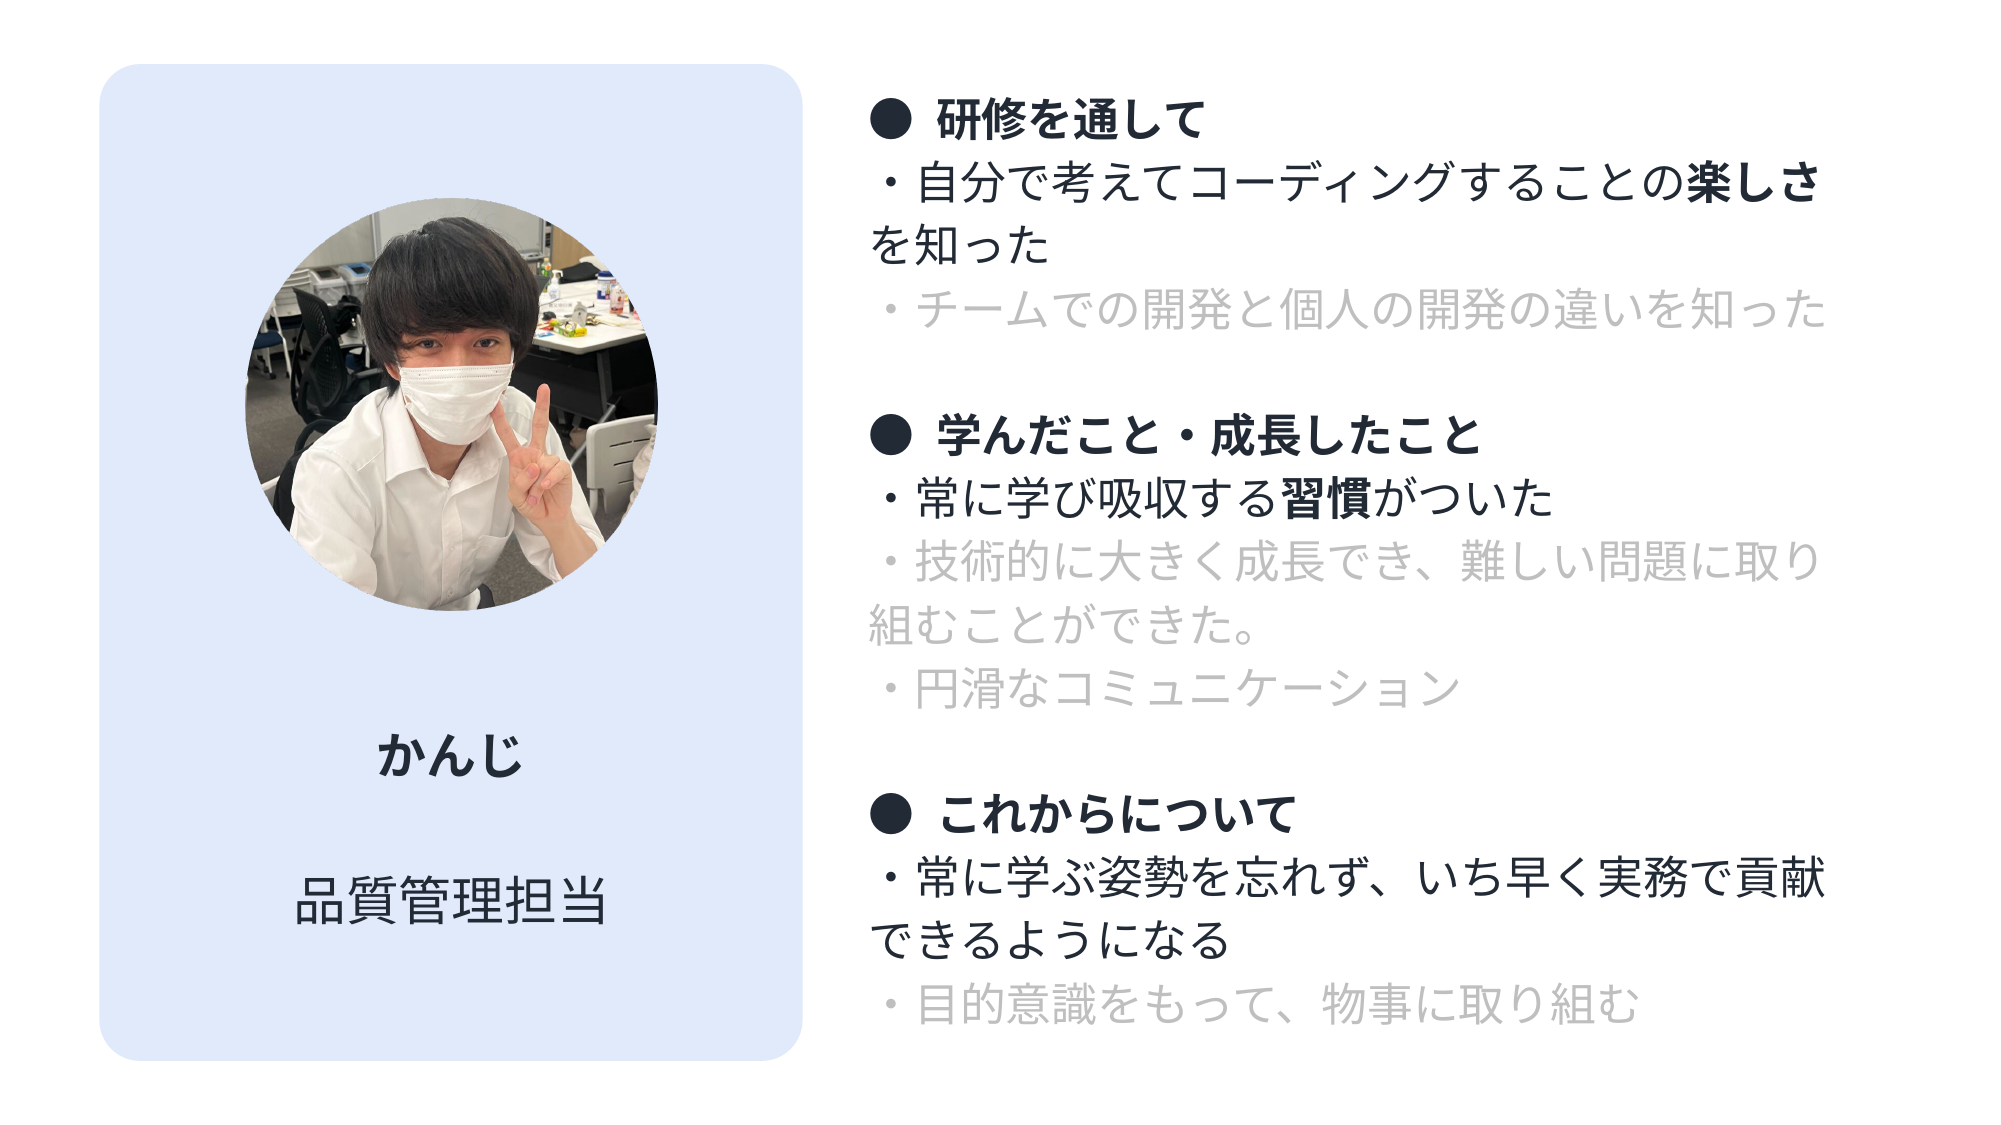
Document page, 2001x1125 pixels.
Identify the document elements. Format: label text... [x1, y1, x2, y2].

text_box ● 研修を通して ・自分で考えてコーディングすることの楽しさを知った ・チームでの開発と個人の開発の違いを知った ● 学んだこと・成長したこと ・常に学び吸収する習慣がついた ・技術的に大きく成長でき、難しい問題に取り組むことができた。 ・円滑なコミュニケーション ● これからについて ・常に学ぶ姿勢を忘れず、いち早く実務で貢献できるようになる ・目的意識をもって、物事に取り組む [848, 62, 1857, 1051]
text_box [145, 697, 758, 983]
picture [244, 197, 658, 611]
text_box [99, 64, 803, 1061]
